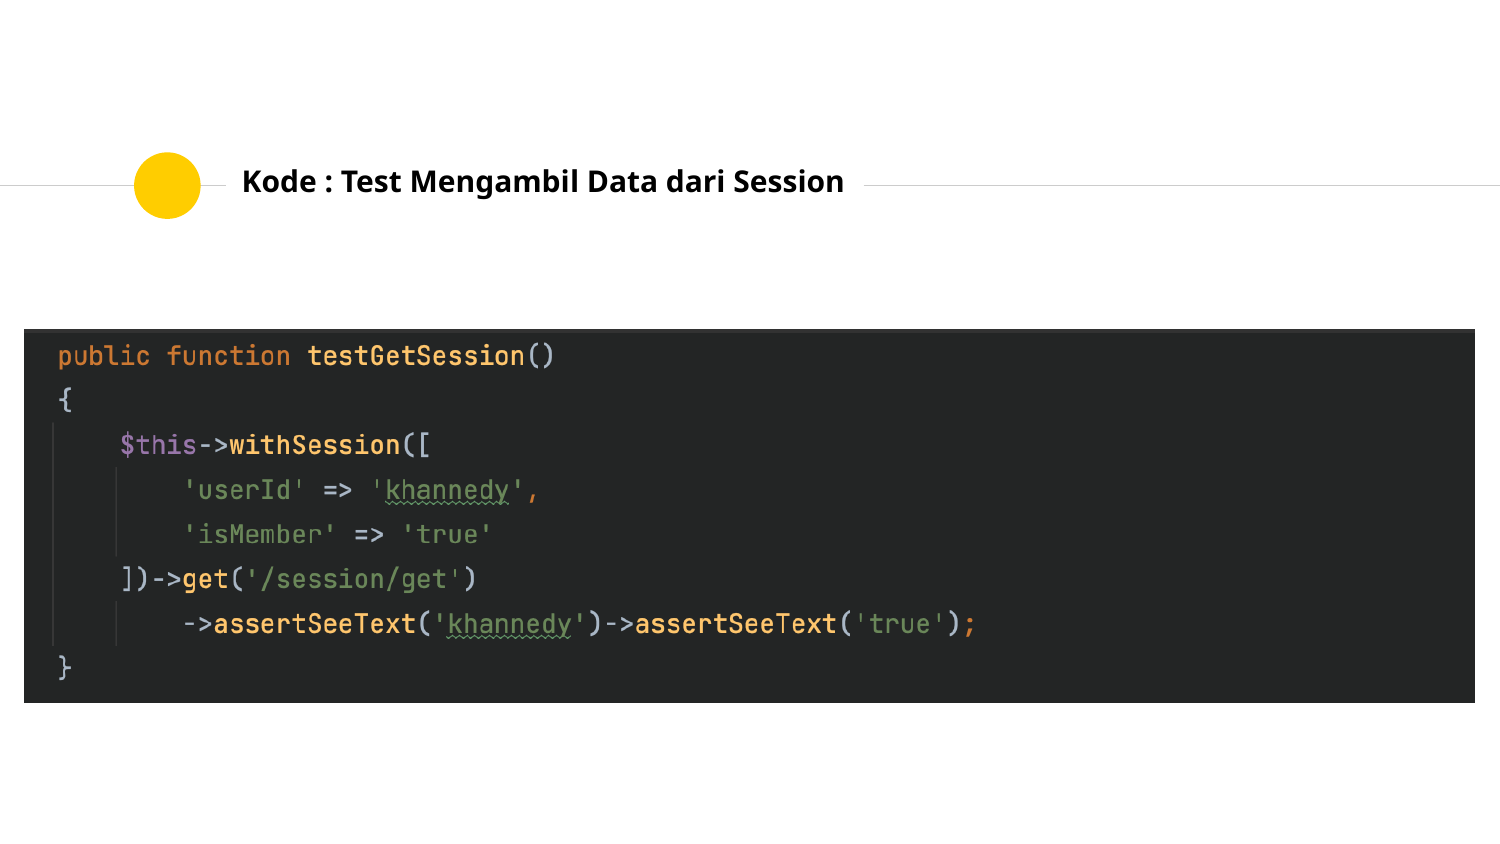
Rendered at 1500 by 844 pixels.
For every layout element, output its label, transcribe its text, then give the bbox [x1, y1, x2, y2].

title Kode : Test Mengambil Data dari Session [226, 146, 863, 219]
picture [24, 328, 1476, 703]
